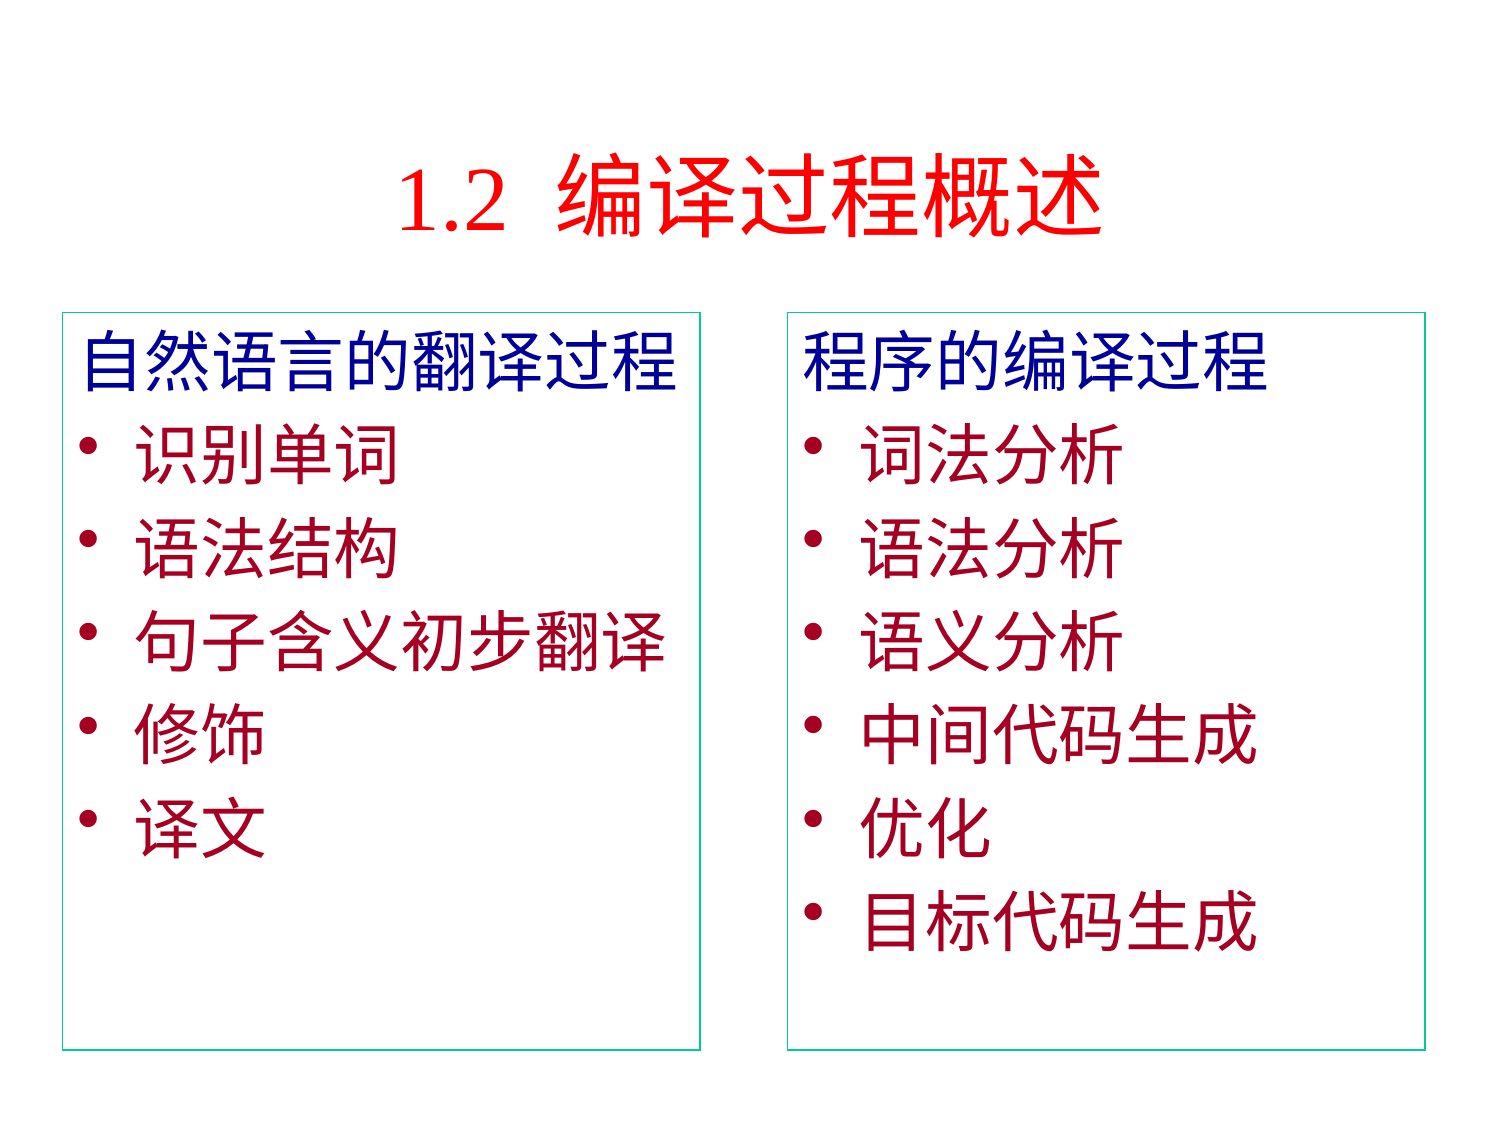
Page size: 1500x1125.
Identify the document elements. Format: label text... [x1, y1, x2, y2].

title 1.2 编译过程概述 [112, 99, 1388, 288]
list 自然语言的翻译过程 识别单词 语法结构 句子含义初步翻译 修饰 译文 [62, 312, 701, 1051]
text_box 程序的编译过程 词法分析 语法分析 语义分析 中间代码生成 优化 目标代码生成 [787, 312, 1425, 1050]
